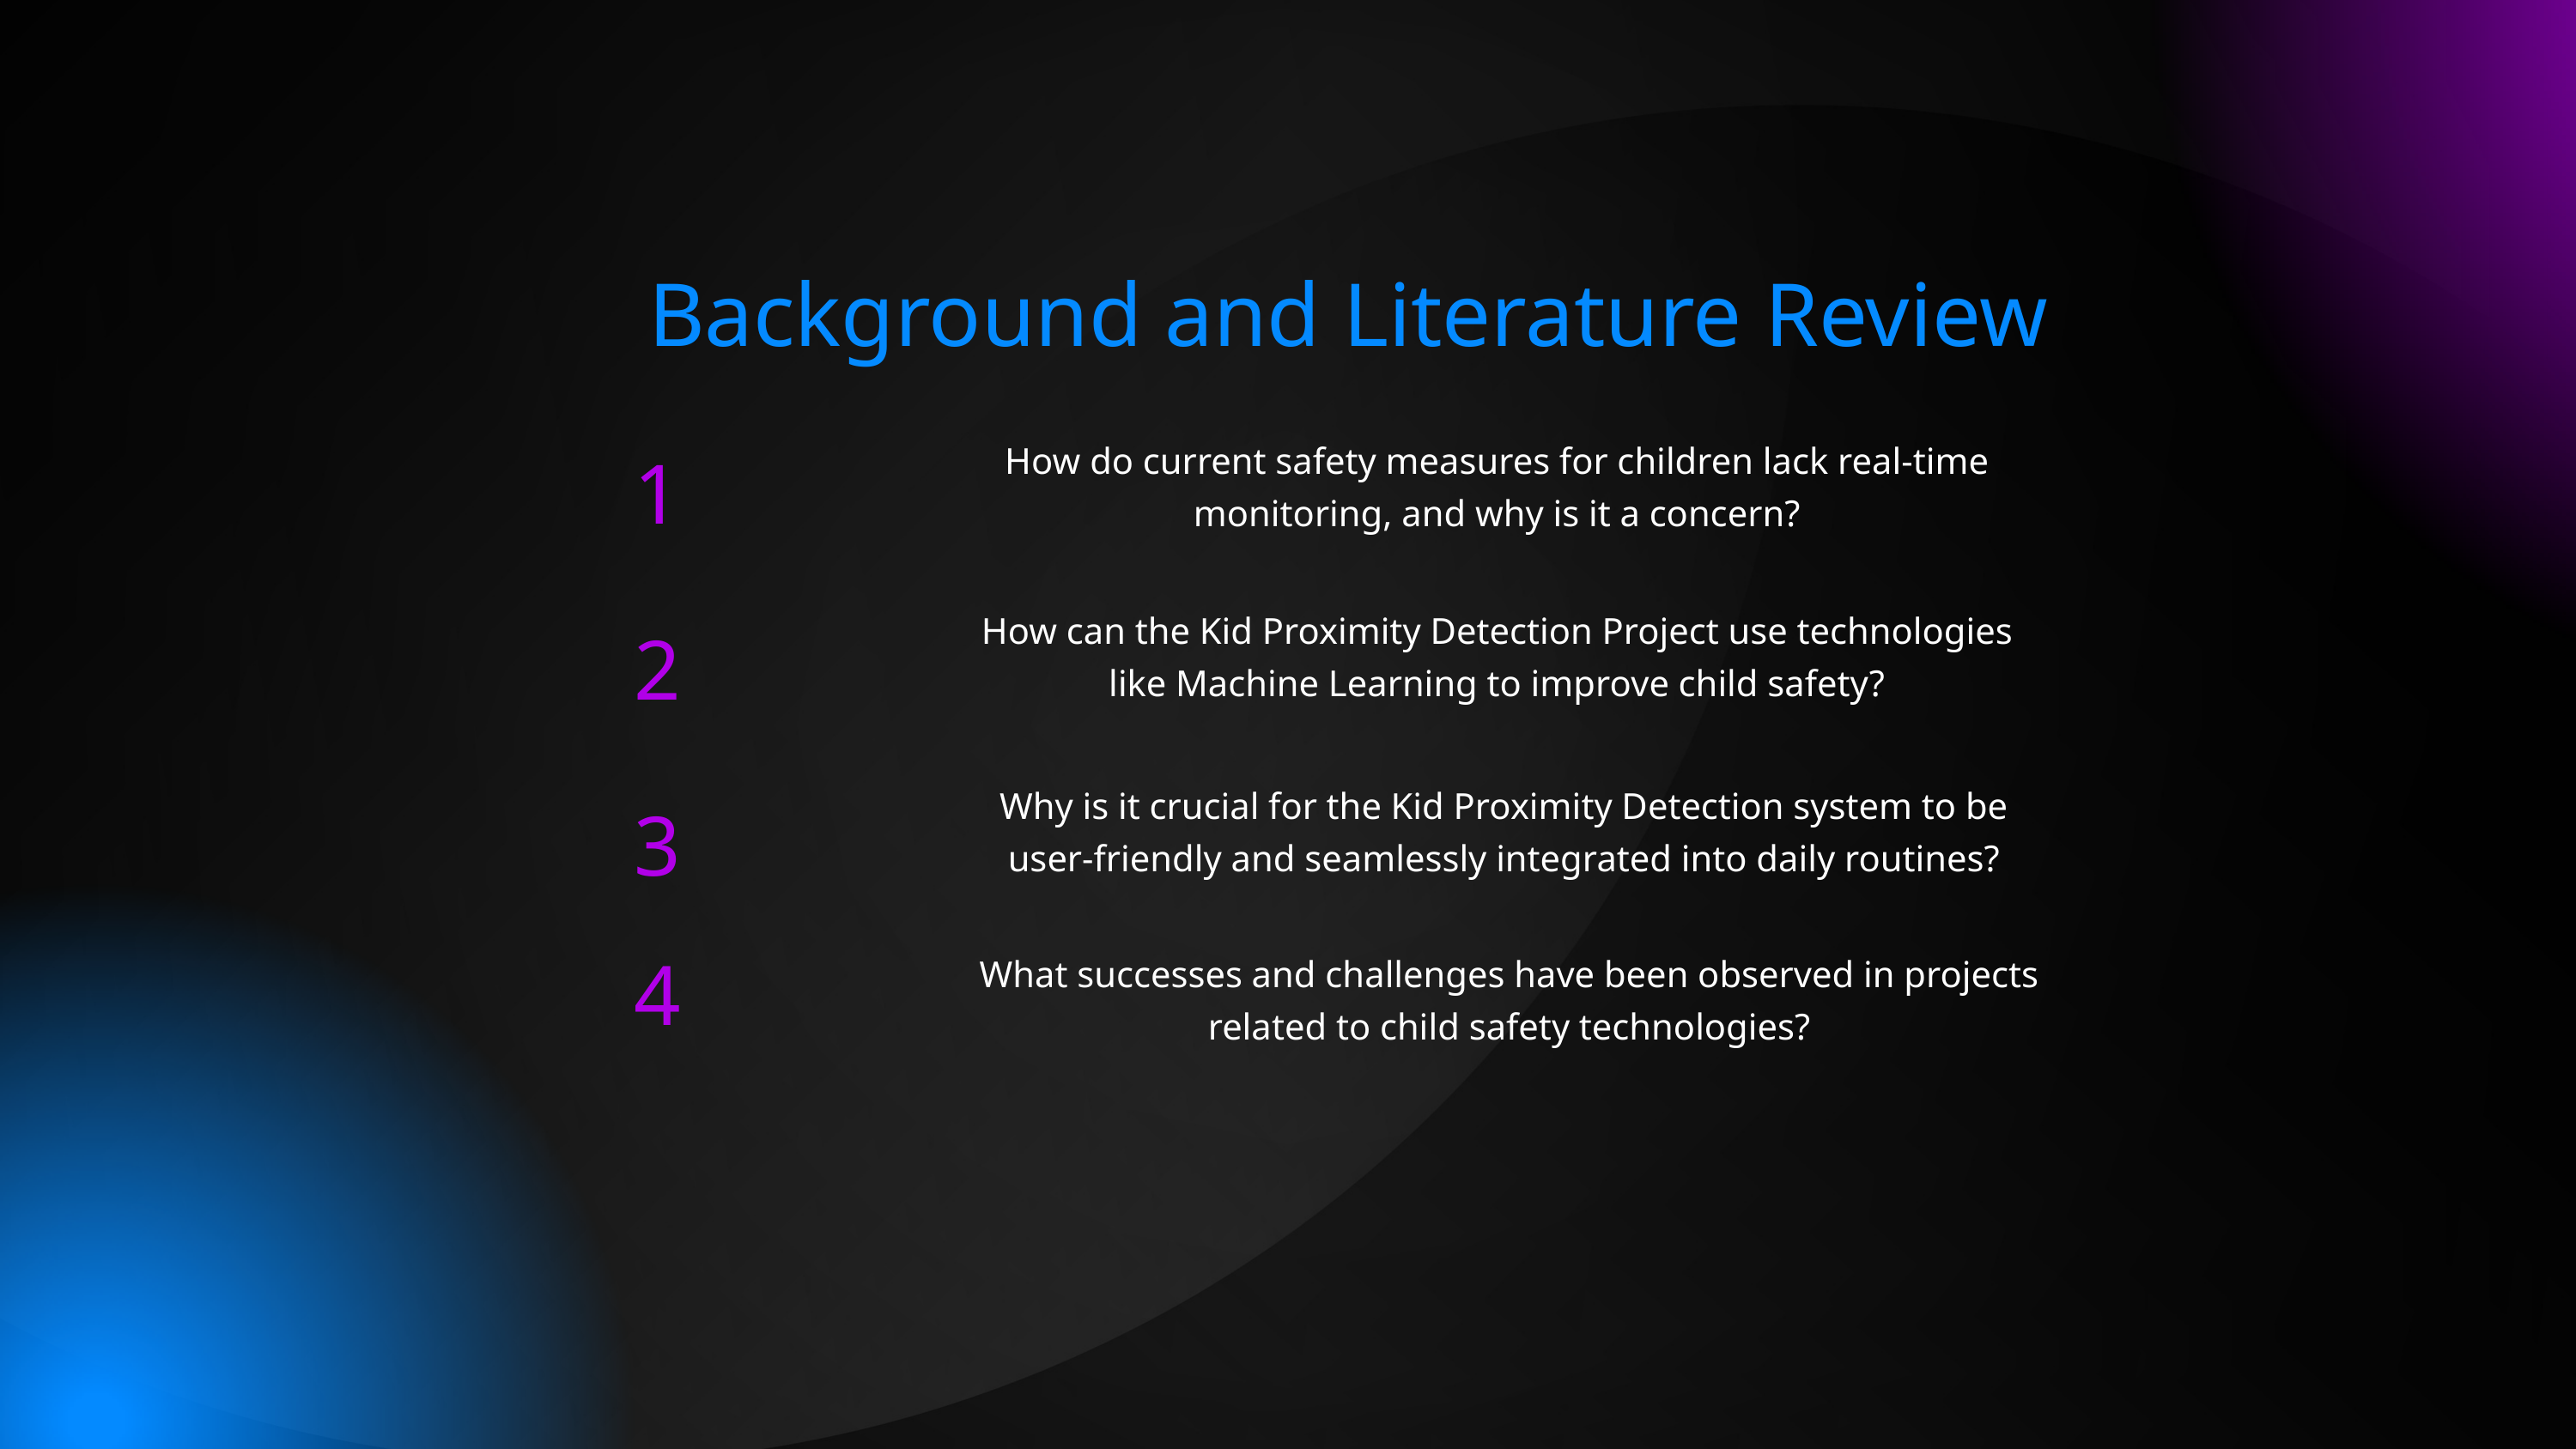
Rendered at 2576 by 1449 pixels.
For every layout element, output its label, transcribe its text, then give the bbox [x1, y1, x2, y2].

text_box [2078, 0, 2576, 783]
text_box What successes and challenges have been observed in projects related to child safety technologies? [915, 943, 2104, 1047]
text_box 4 [580, 927, 735, 1042]
text_box 1 [580, 426, 735, 541]
text_box [0, 831, 690, 1449]
text_box 2 [580, 602, 735, 717]
text_box [0, 0, 2576, 1449]
text_box Why is it crucial for the Kid Proximity Detection system to be user-friendly and seamlessly integrated into daily routines? [981, 773, 2026, 879]
text_box How do current safety measures for children lack real-time monitoring, and why is it a concern? [915, 428, 2078, 534]
text_box How can the Kid Proximity Detection Project use technologies like Machine Learning to improve child safety? [968, 599, 2026, 704]
text_box 3 [580, 778, 735, 893]
text_box Background and Literature Review [470, 242, 2078, 364]
